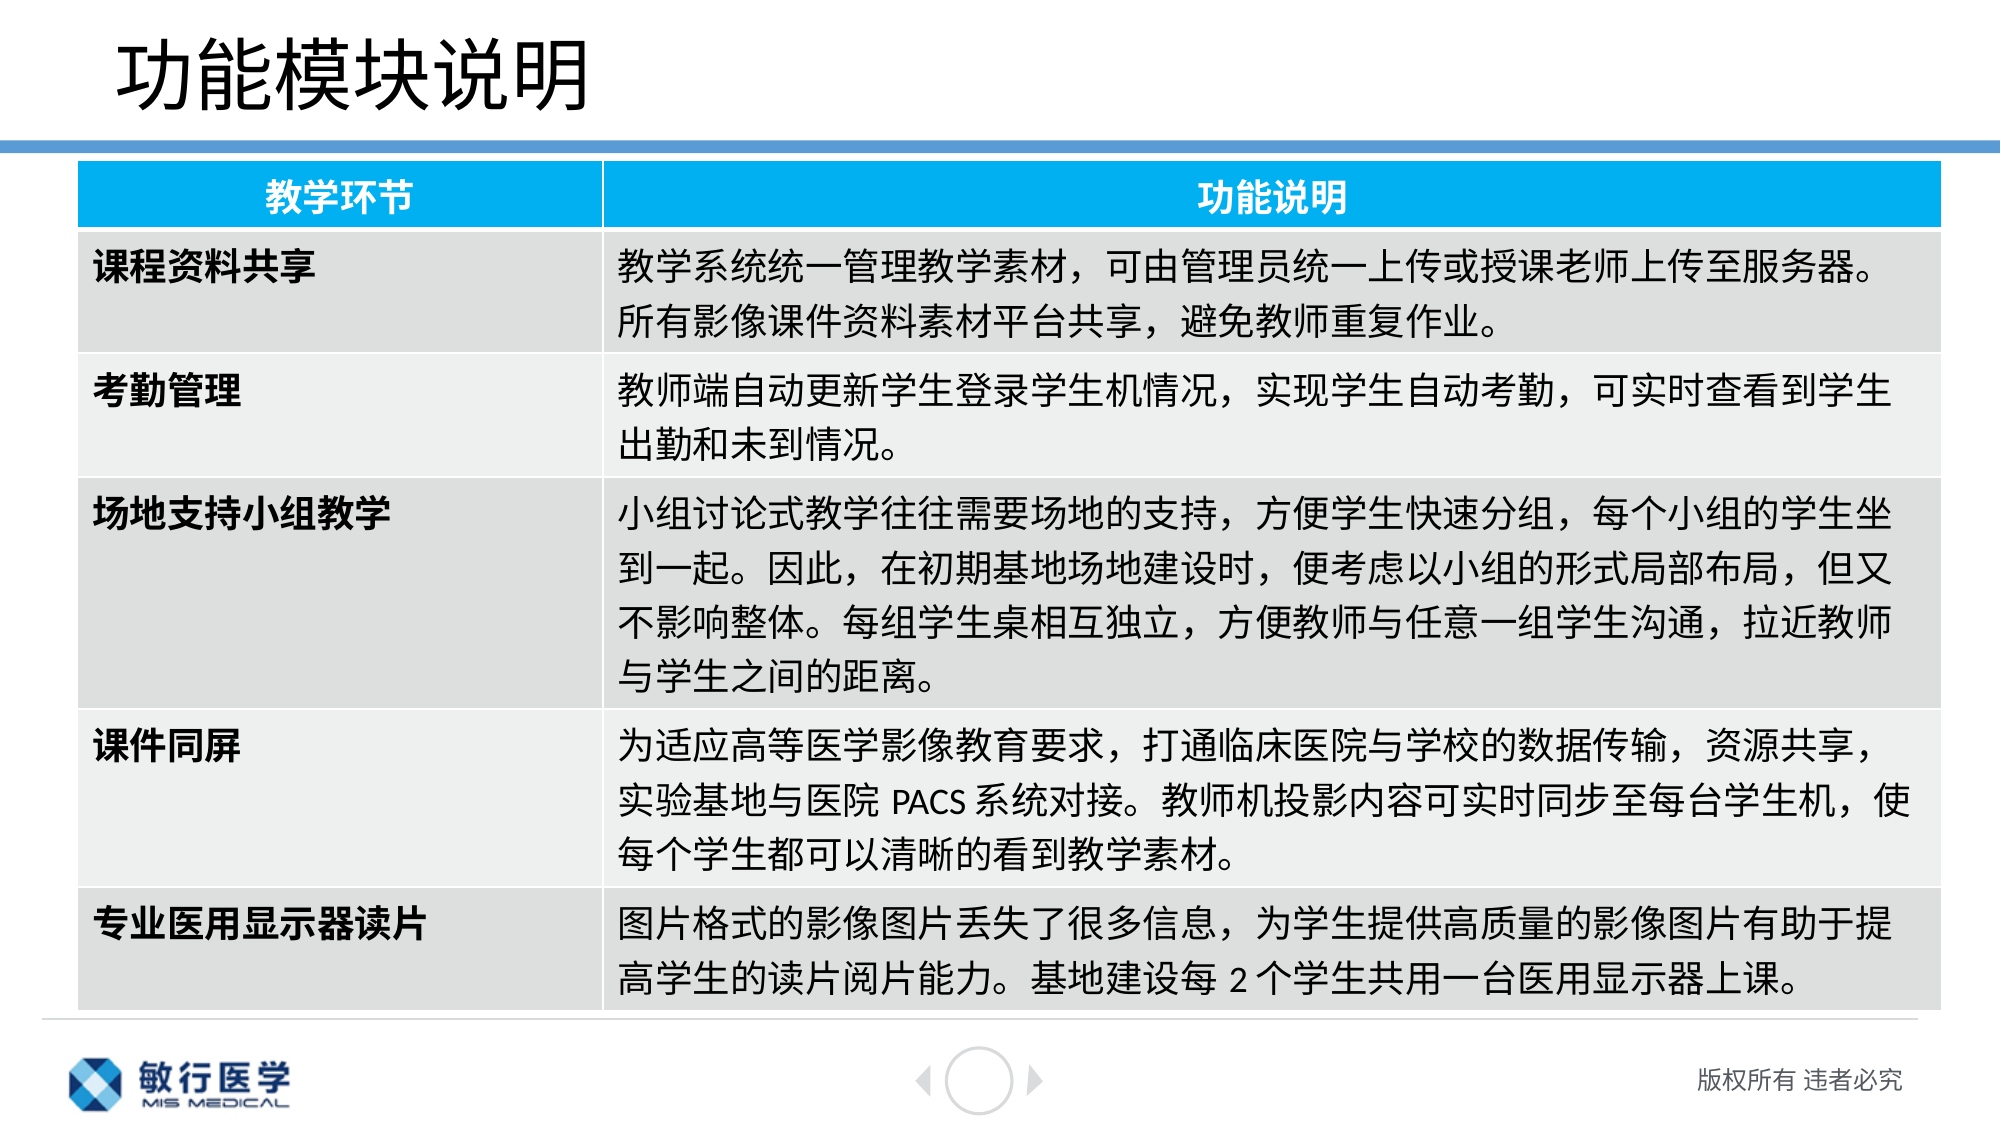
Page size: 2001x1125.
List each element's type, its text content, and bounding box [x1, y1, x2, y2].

table_cell 专业医用显示器读片 [78, 888, 602, 1010]
table_header 功能说明 [604, 161, 1941, 227]
table_cell 教学系统统一管理教学素材，可由管理员统一上传或授课老师上传至服务器。所有影像课件资料素材平台共享，避免教师重复作业。 [604, 232, 1941, 352]
table_cell 为适应高等医学影像教育要求，打通临床医院与学校的数据传输，资源共享，实验基地与医院PACS系统对接。教师机投影内容可实时同步至每台学生机，使每个学生都可以清晰的看到教学素材。 [604, 710, 1941, 886]
title 功能模块说明 [99, 27, 1900, 131]
table_cell 课件同屏 [78, 710, 602, 886]
table_header 教学环节 [78, 161, 602, 227]
table_cell 考勤管理 [78, 354, 602, 476]
table_cell 图片格式的影像图片丢失了很多信息，为学生提供高质量的影像图片有助于提高学生的读片阅片能力。基地建设每2个学生共用一台医用显示器上课。 [604, 888, 1941, 1010]
table_cell 小组讨论式教学往往需要场地的支持，方便学生快速分组，每个小组的学生坐到一起。因此，在初期基地场地建设时，便考虑以小组的形式局部布局，但又不影响整体。每组学生桌相互独立，方便教师与任意一组学生沟通，拉近教师与学生之间的距离。 [604, 478, 1941, 708]
picture [65, 1056, 294, 1114]
table_cell 课程资料共享 [78, 232, 602, 352]
table_cell 教师端自动更新学生登录学生机情况，实现学生自动考勤，可实时查看到学生出勤和未到情况。 [604, 354, 1941, 476]
table_cell 场地支持小组教学 [78, 478, 602, 708]
